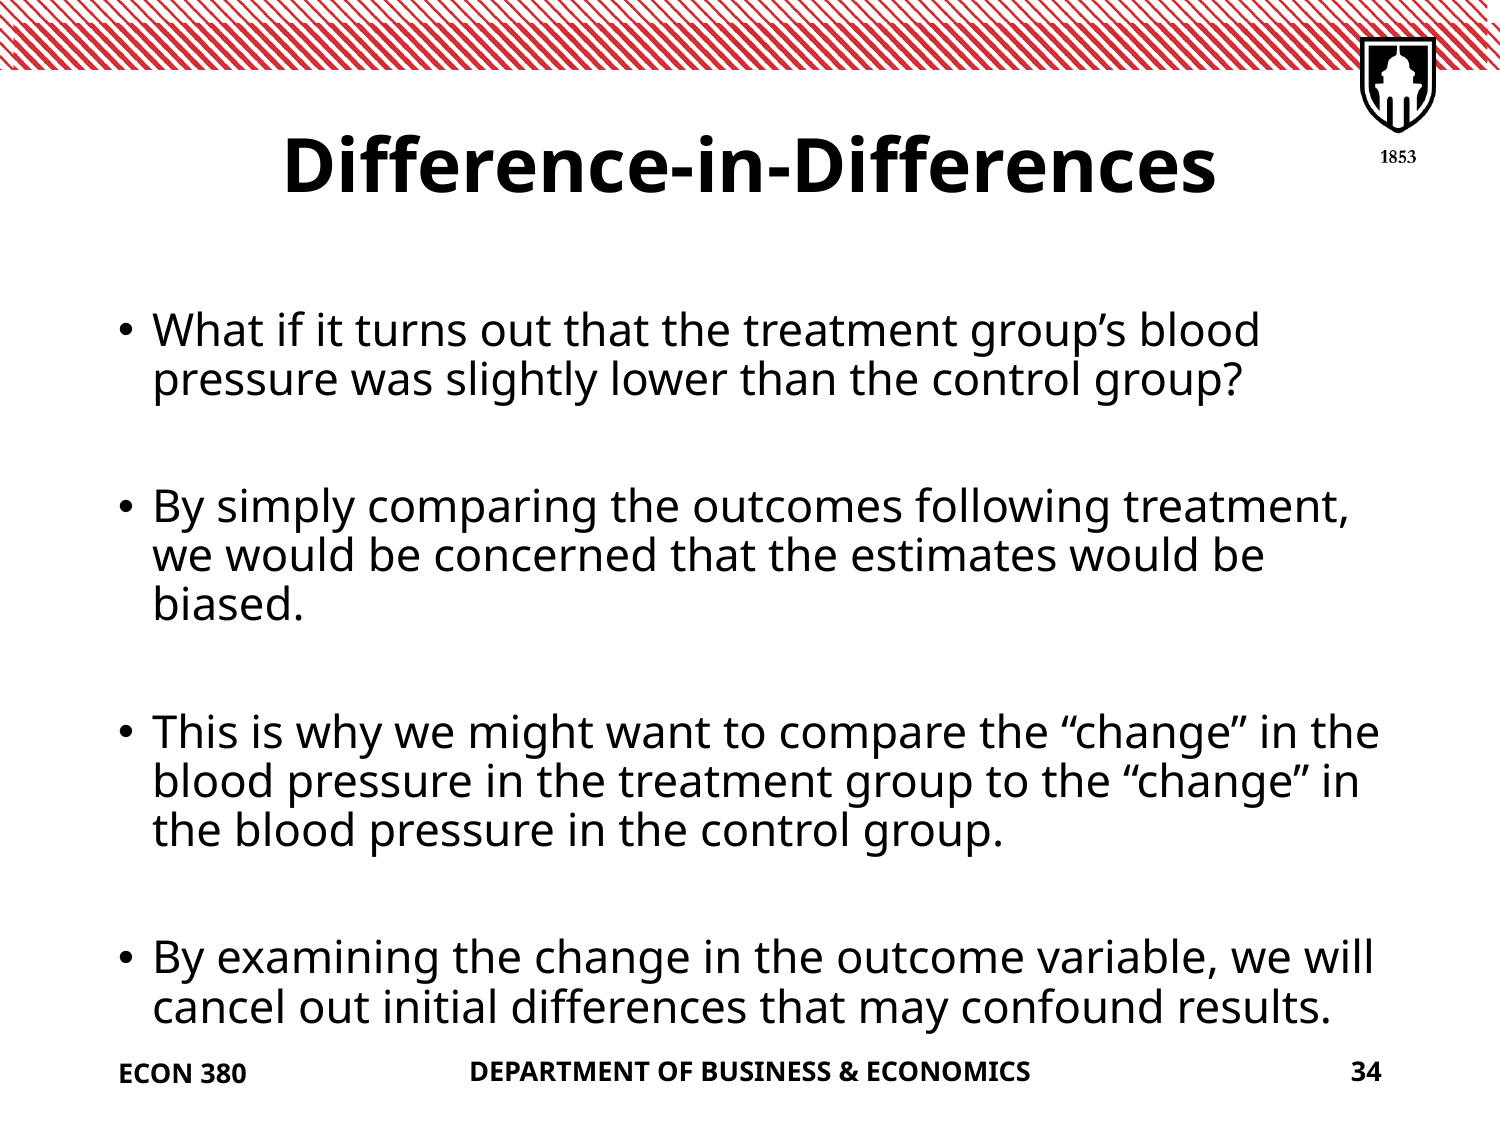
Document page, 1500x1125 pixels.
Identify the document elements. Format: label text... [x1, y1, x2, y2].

footer DEPARTMENT OF BUSINESS & ECONOMICS [277, 1042, 1059, 1103]
list What if it turns out that the treatment group’s blood pressure was slightly lower than the control group? By simply comparing the outcomes following treatment, we would be concerned that the estimates would be biased. This is why we might want to compare the “change” in the blood pressure in the treatment group to the “change” in the blood pressure in the control group. By examining the change in the outcome variable, we will cancel out initial differences that may confound results. [103, 299, 1410, 1043]
title Difference-in-Differences [103, 59, 1397, 278]
picture [0, 0, 1500, 163]
slide_number ECON 380 [103, 1042, 277, 1103]
slide_number 34 [1059, 1042, 1397, 1103]
